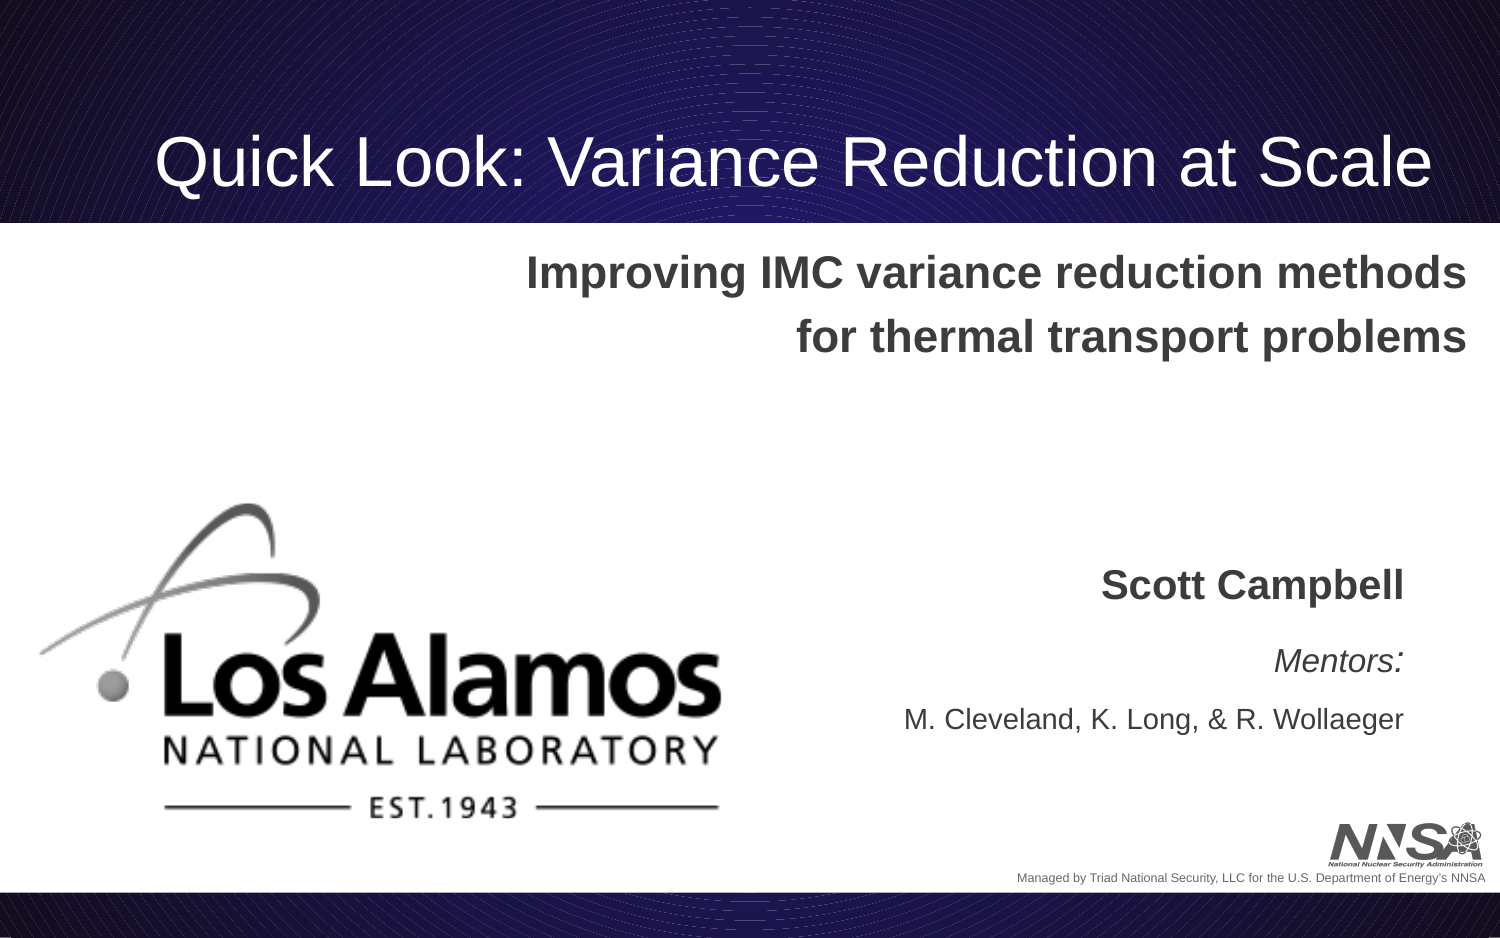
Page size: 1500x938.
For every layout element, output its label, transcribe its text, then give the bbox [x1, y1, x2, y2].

list Mentors: M. Cleveland, K. Long, & R. Wollaeger [864, 627, 1420, 806]
list Scott Campbell [838, 515, 1420, 616]
picture [12, 476, 777, 885]
title Quick Look: Variance Reduction at Scale [126, 0, 1450, 208]
text_box Improving IMC variance reduction methods for thermal transport problems [193, 235, 1483, 385]
